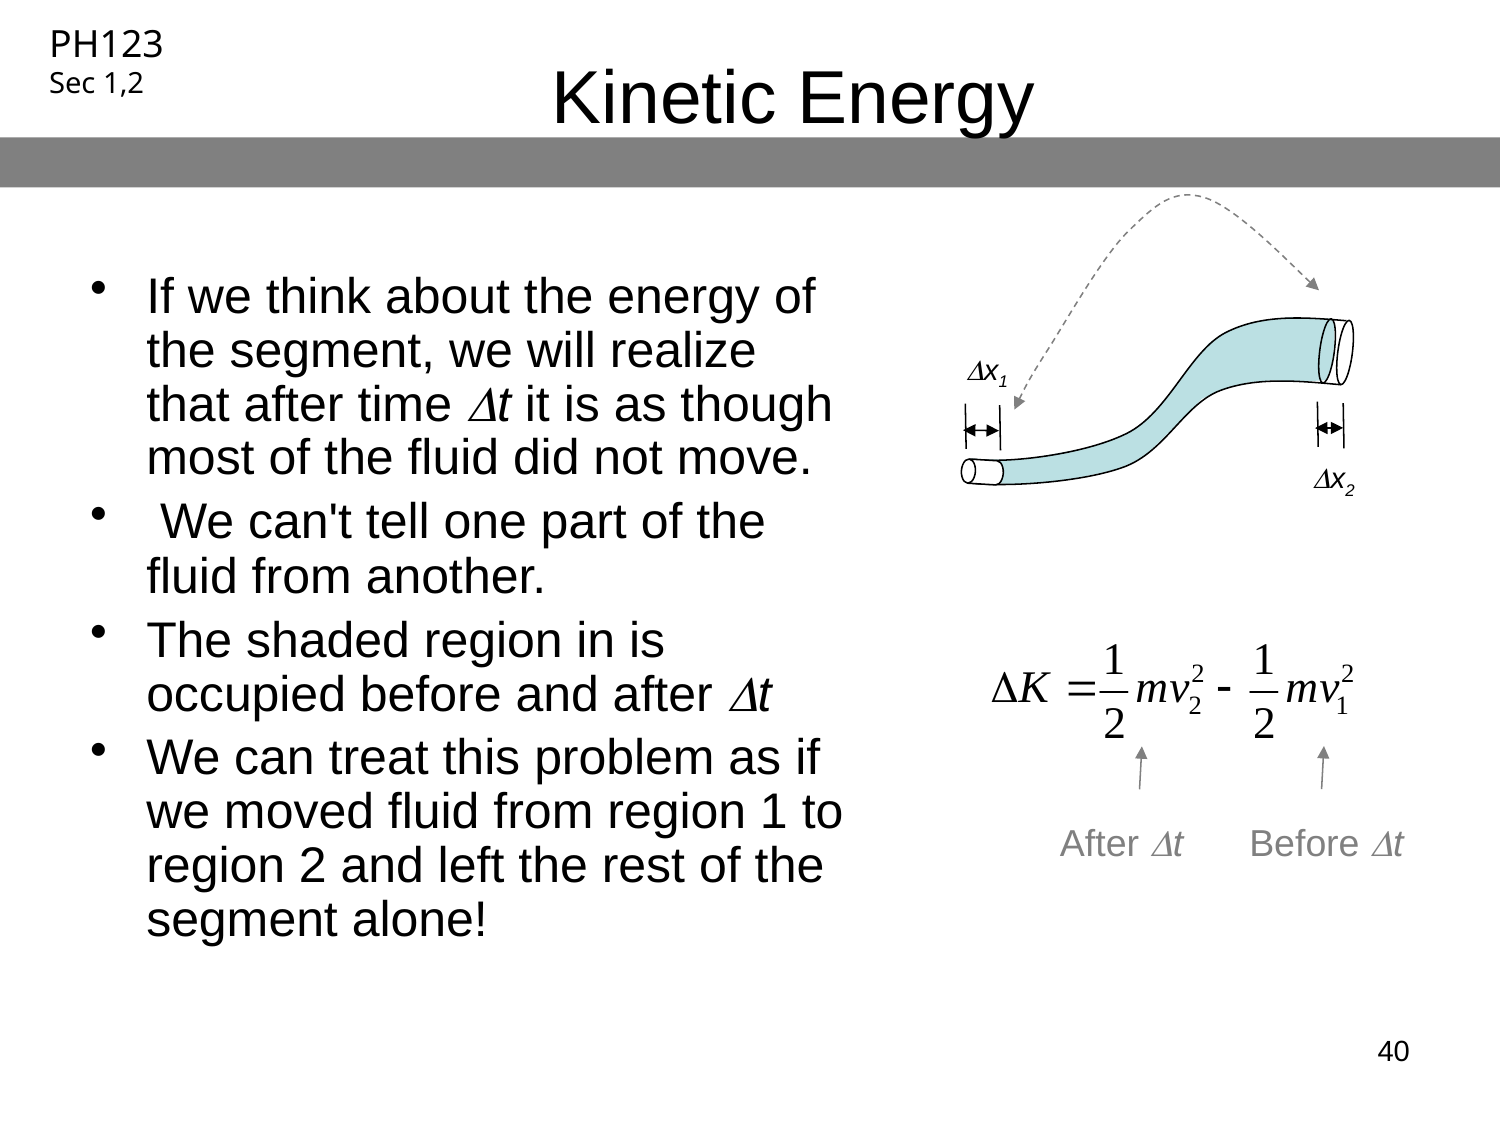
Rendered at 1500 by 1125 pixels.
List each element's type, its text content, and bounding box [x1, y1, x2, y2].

title Kinetic Energy [262, 0, 1325, 188]
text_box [951, 296, 1386, 507]
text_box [983, 630, 1363, 749]
list If we think about the energy of the segment, we will realize that after time t it is as though most of the fluid did not move. We can't tell one part of the fluid from another. The shaded region in is occupied before and after t We can treat this problem as if we moved fluid from region 1 to region 2 and left the rest of the segment alone! [75, 529, 866, 1005]
list If we think about the energy of the segment, we will realize that after time t it is as though most of the fluid did not move. We can't tell one part of the fluid from another. The shaded region in is occupied before and after t We can treat this problem as if we moved fluid from region 1 to region 2 and left the rest of the segment alone! [75, 262, 866, 528]
text_box Before t [1234, 811, 1430, 872]
text_box [1081, 194, 1319, 295]
slide_number 40 [1074, 1024, 1426, 1103]
text_box After t [1045, 811, 1209, 872]
